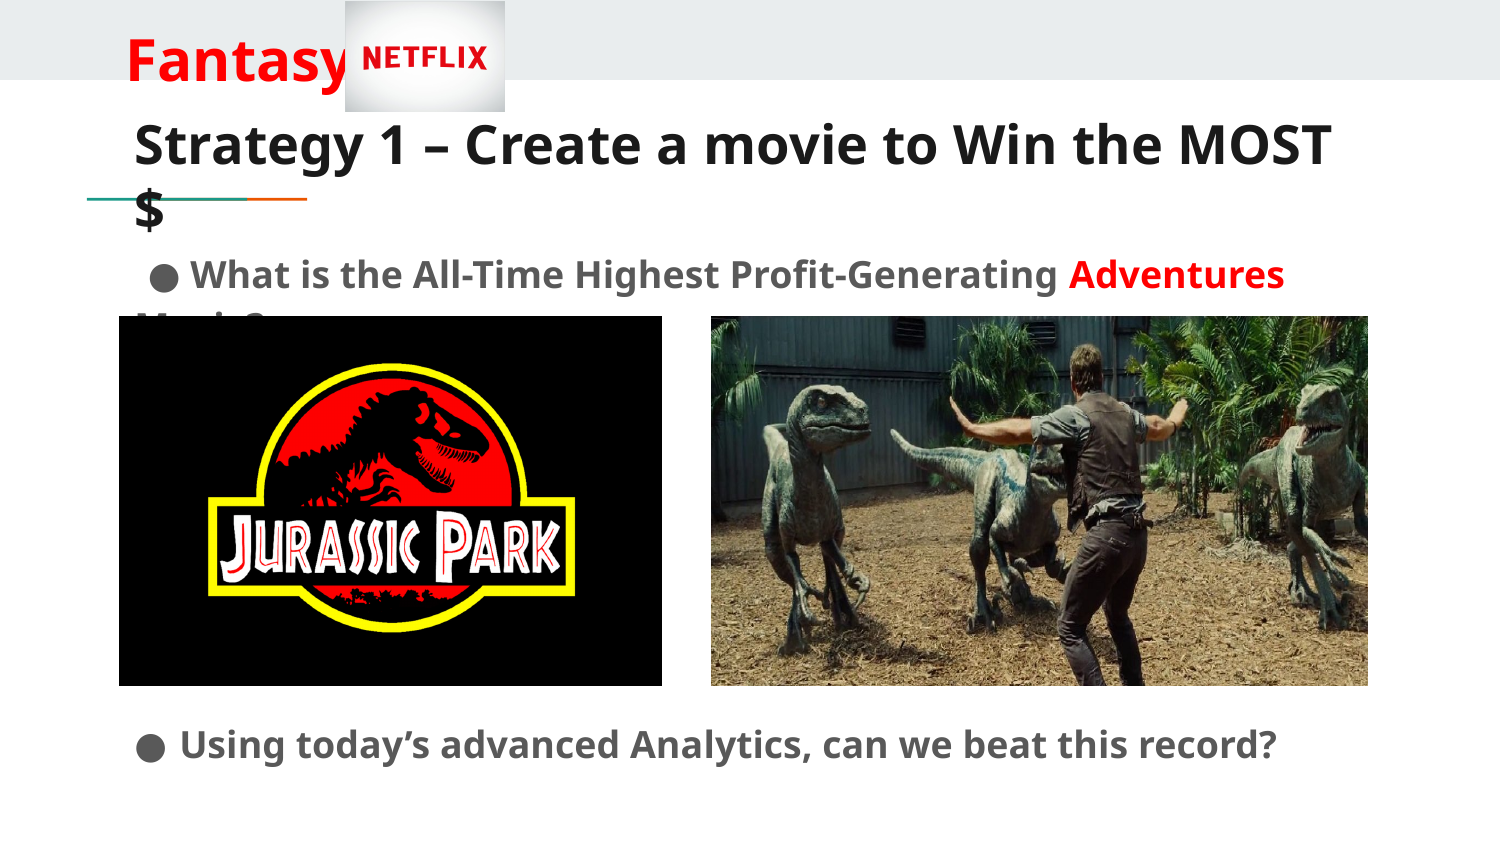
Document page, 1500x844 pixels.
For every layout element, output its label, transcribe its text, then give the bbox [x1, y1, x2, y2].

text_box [110, 1, 506, 112]
picture [710, 316, 1368, 686]
picture [119, 316, 662, 686]
text_box Using today’s advanced Analytics, can we beat this record? [119, 699, 1381, 772]
text_box Strategy 1 – Create a movie to Win the MOST $ [119, 95, 1381, 183]
list What is the All-Time Highest Profit-Generating Adventures Movie? [119, 229, 1381, 301]
